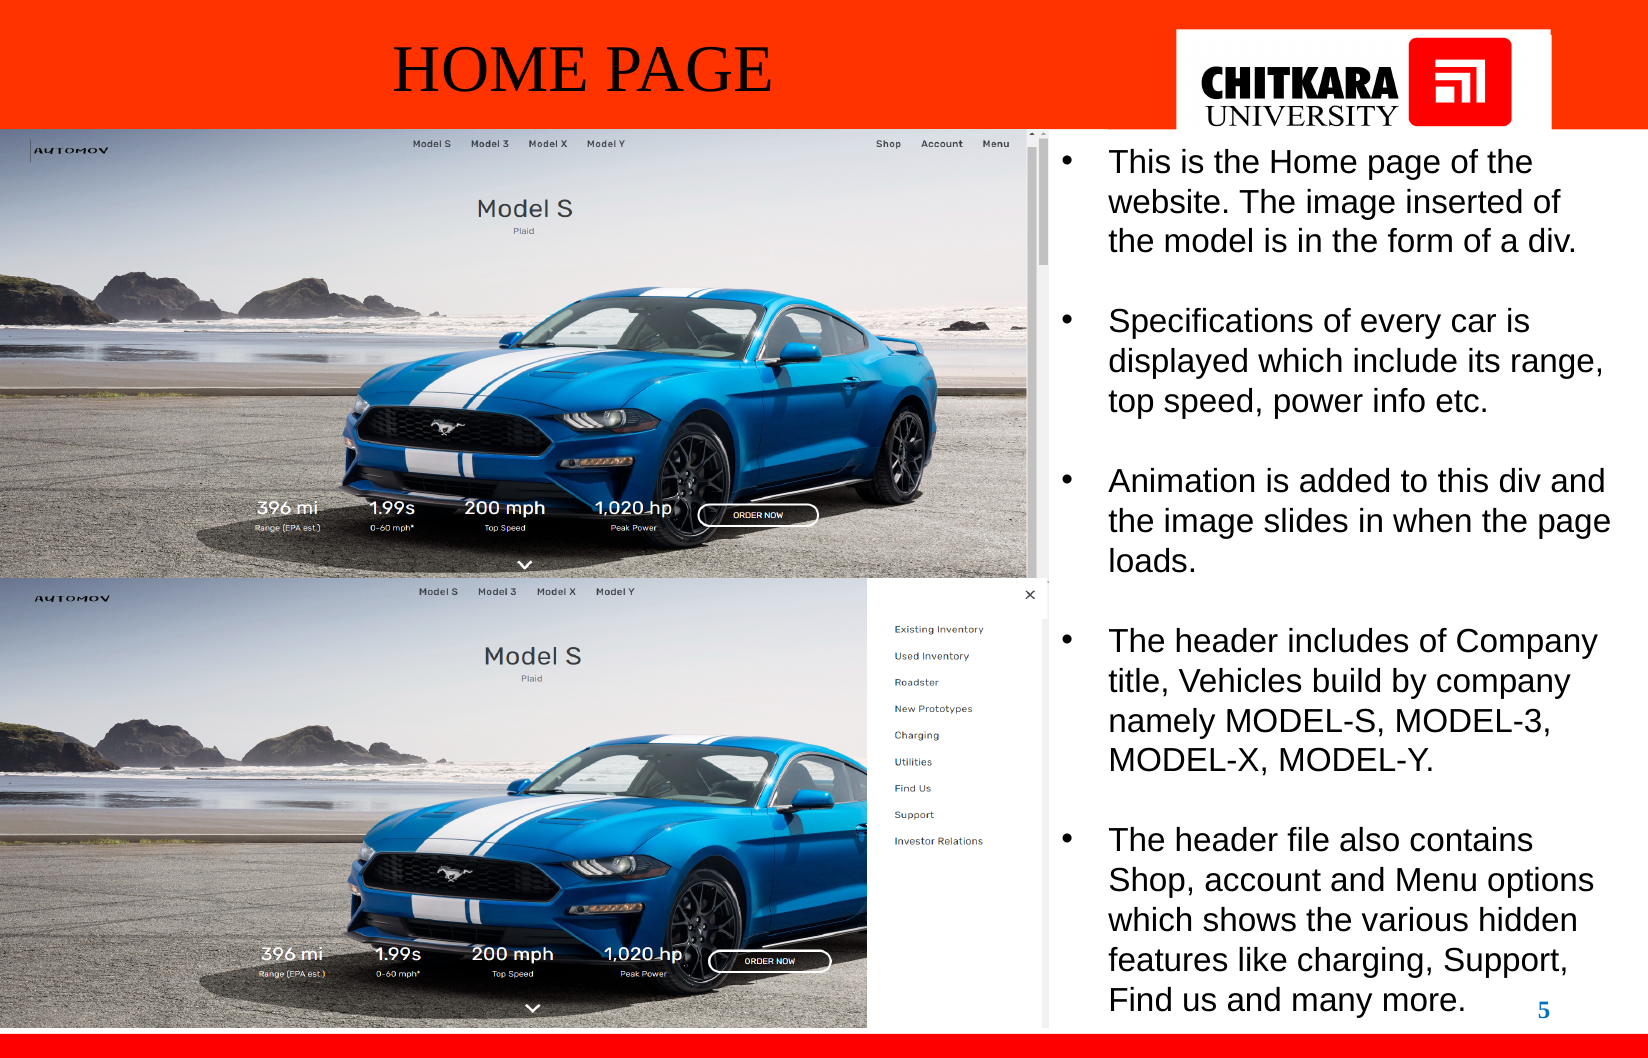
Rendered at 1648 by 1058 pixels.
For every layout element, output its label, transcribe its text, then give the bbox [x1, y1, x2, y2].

text_box This is the Home page of the website. The image inserted of the model is in the form of a div. Specifications of every car is displayed which include its range, top speed, power info etc. Animation is added to this div and the image slides in when the page loads. The header includes of Company title, Vehicles build by company namely MODEL-S, MODEL-3, MODEL-X, MODEL-Y. The header file also contains Shop, account and Menu options which shows the various hidden features like charging, Support, Find us and many more. [1053, 132, 1630, 1026]
title HOME PAGE [0, 0, 1168, 130]
picture [1180, 35, 1528, 130]
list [0, 128, 1050, 578]
slide_number 5 [1180, 1026, 1566, 1037]
picture [0, 578, 1050, 1029]
